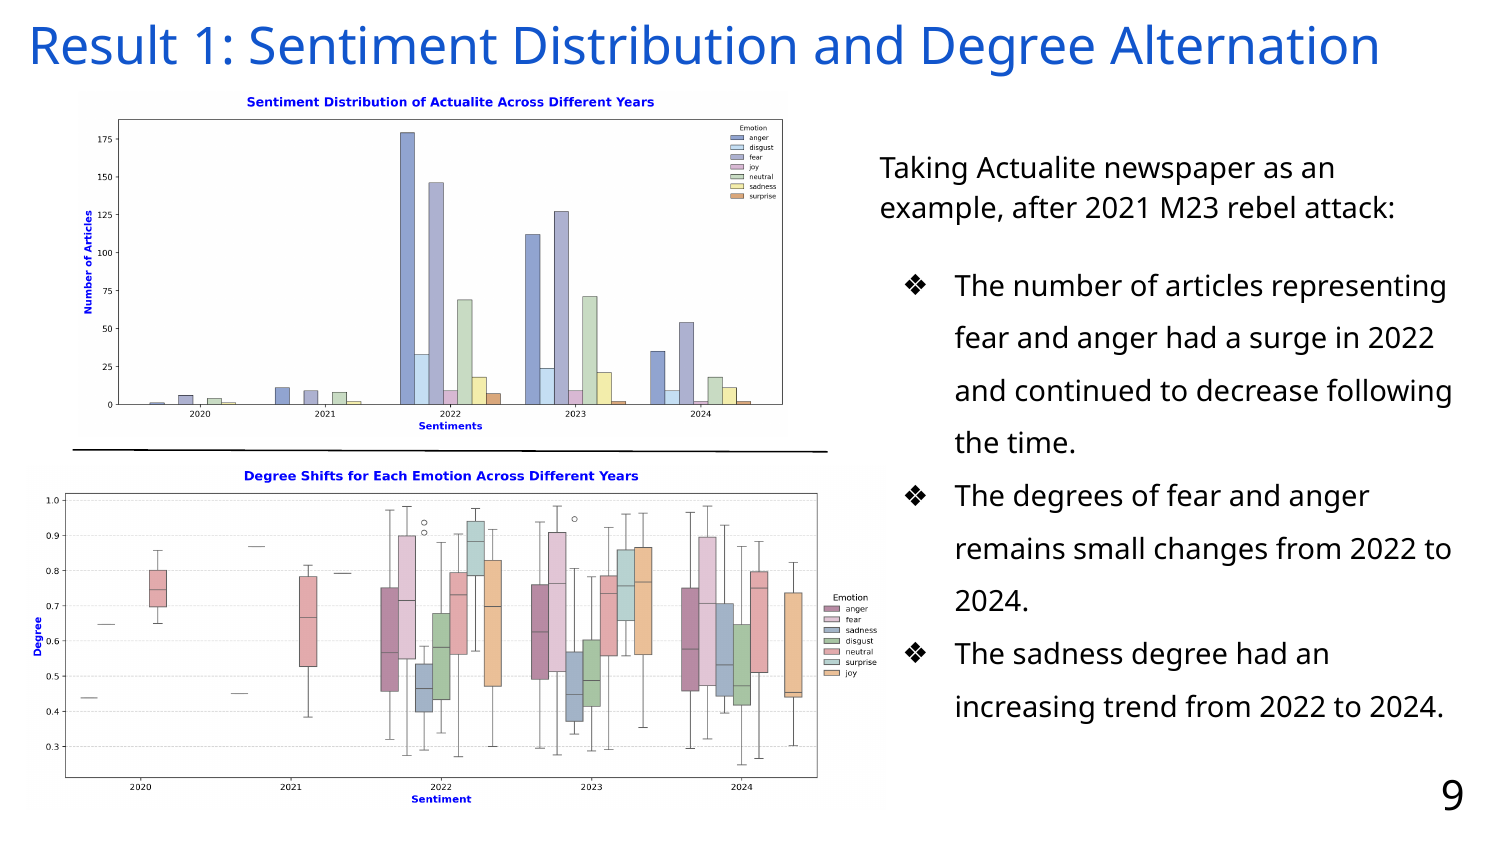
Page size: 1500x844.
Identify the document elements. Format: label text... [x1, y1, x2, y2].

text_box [72, 449, 828, 453]
picture [26, 464, 887, 810]
list Taking Actualite newspaper as an example, after 2021 M23 rebel attack: The number of articles representing fear and anger had a surge in 2022 and continued to decrease following the time. The degrees of fear and anger remains small changes from 2022 to 2024. The sadness degree had an increasing trend from 2022 to 2024. [864, 128, 1471, 742]
slide_number ‹#› [1253, 764, 1480, 830]
picture [78, 91, 788, 437]
title Result 1: Sentiment Distribution and Degree Alternation [13, 0, 1412, 92]
